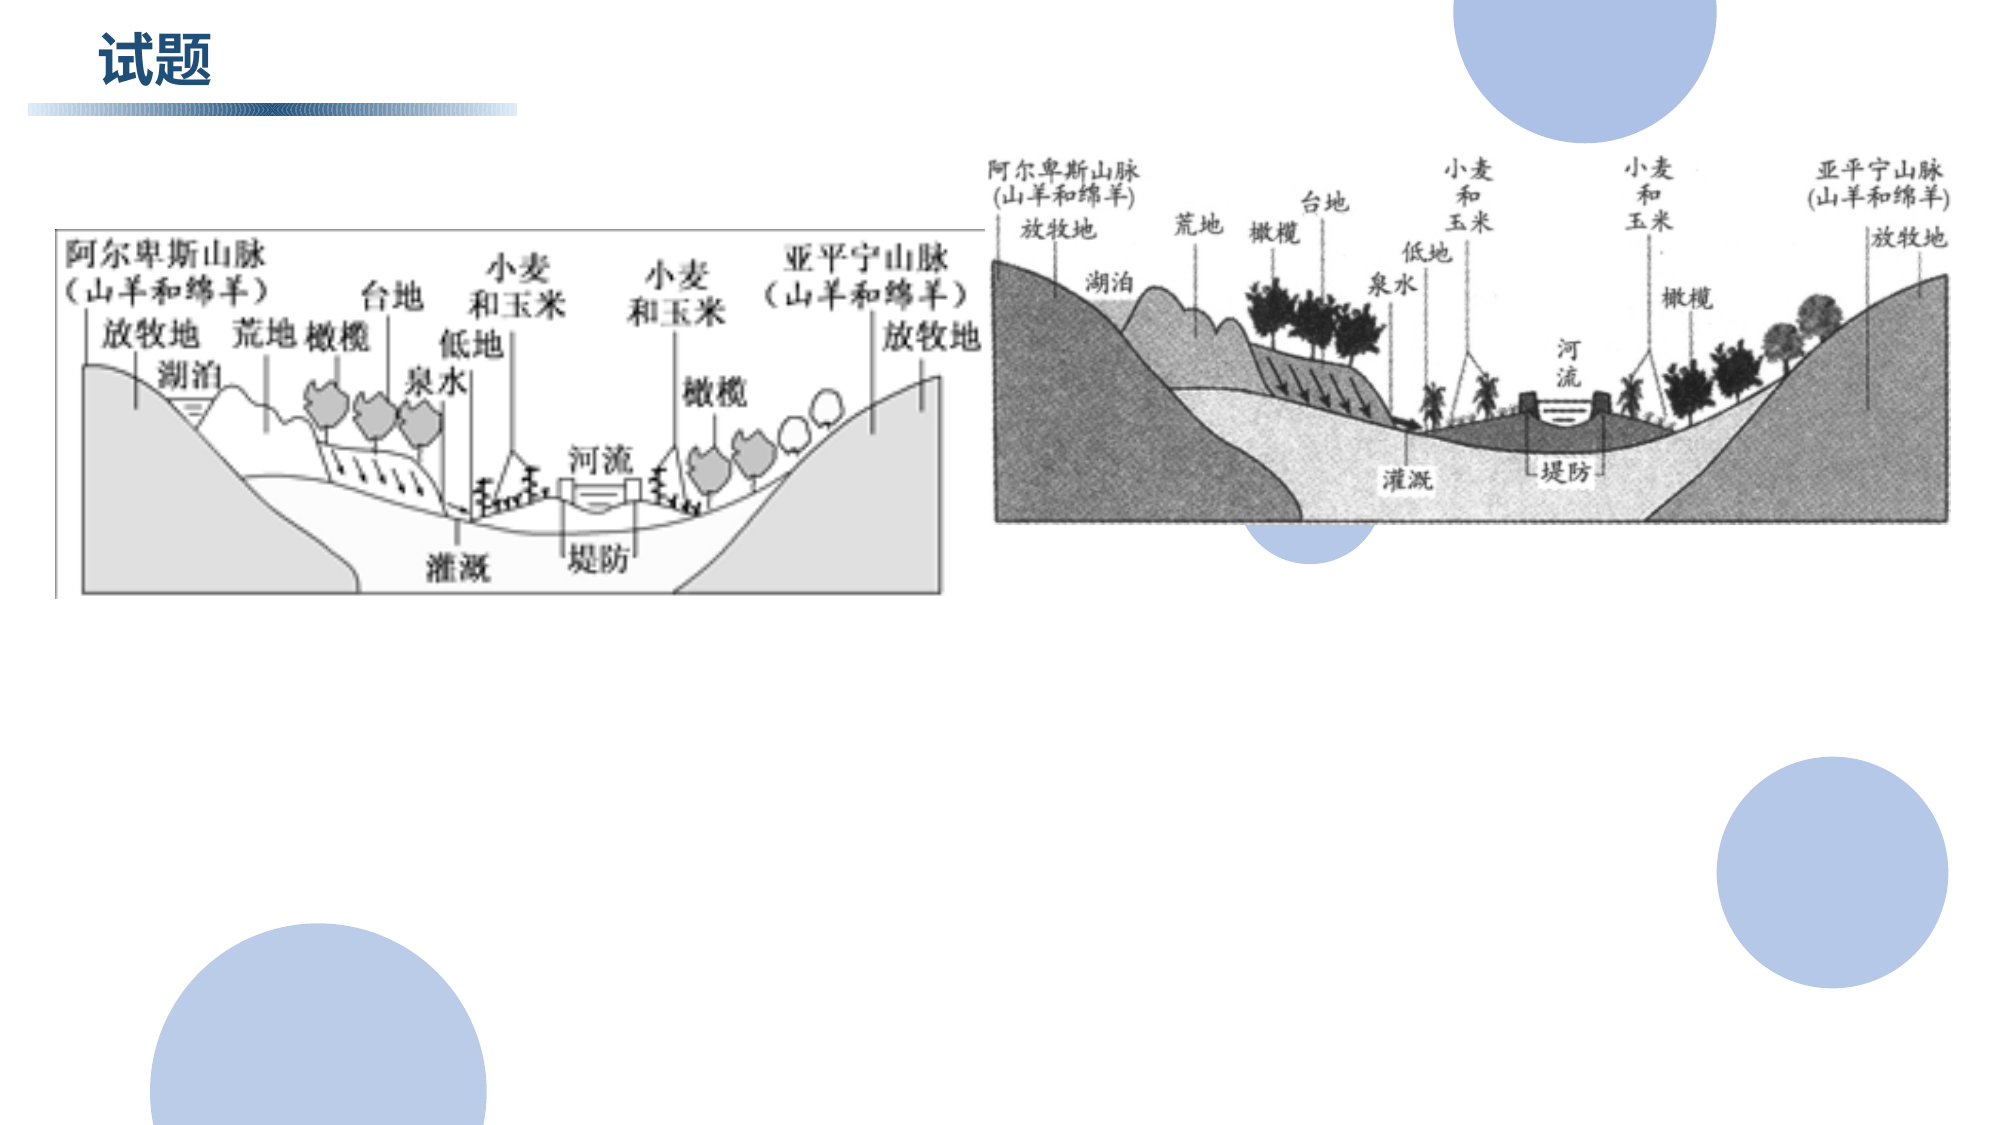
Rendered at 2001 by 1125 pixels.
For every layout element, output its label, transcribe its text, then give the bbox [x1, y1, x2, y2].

text_box [1715, 755, 1950, 990]
text_box [1452, 0, 1718, 145]
text_box 试题 [81, 15, 295, 101]
text_box [148, 922, 488, 1125]
text_box [1243, 525, 1376, 566]
picture [55, 229, 985, 599]
text_box [27, 102, 518, 117]
picture [988, 155, 1951, 525]
